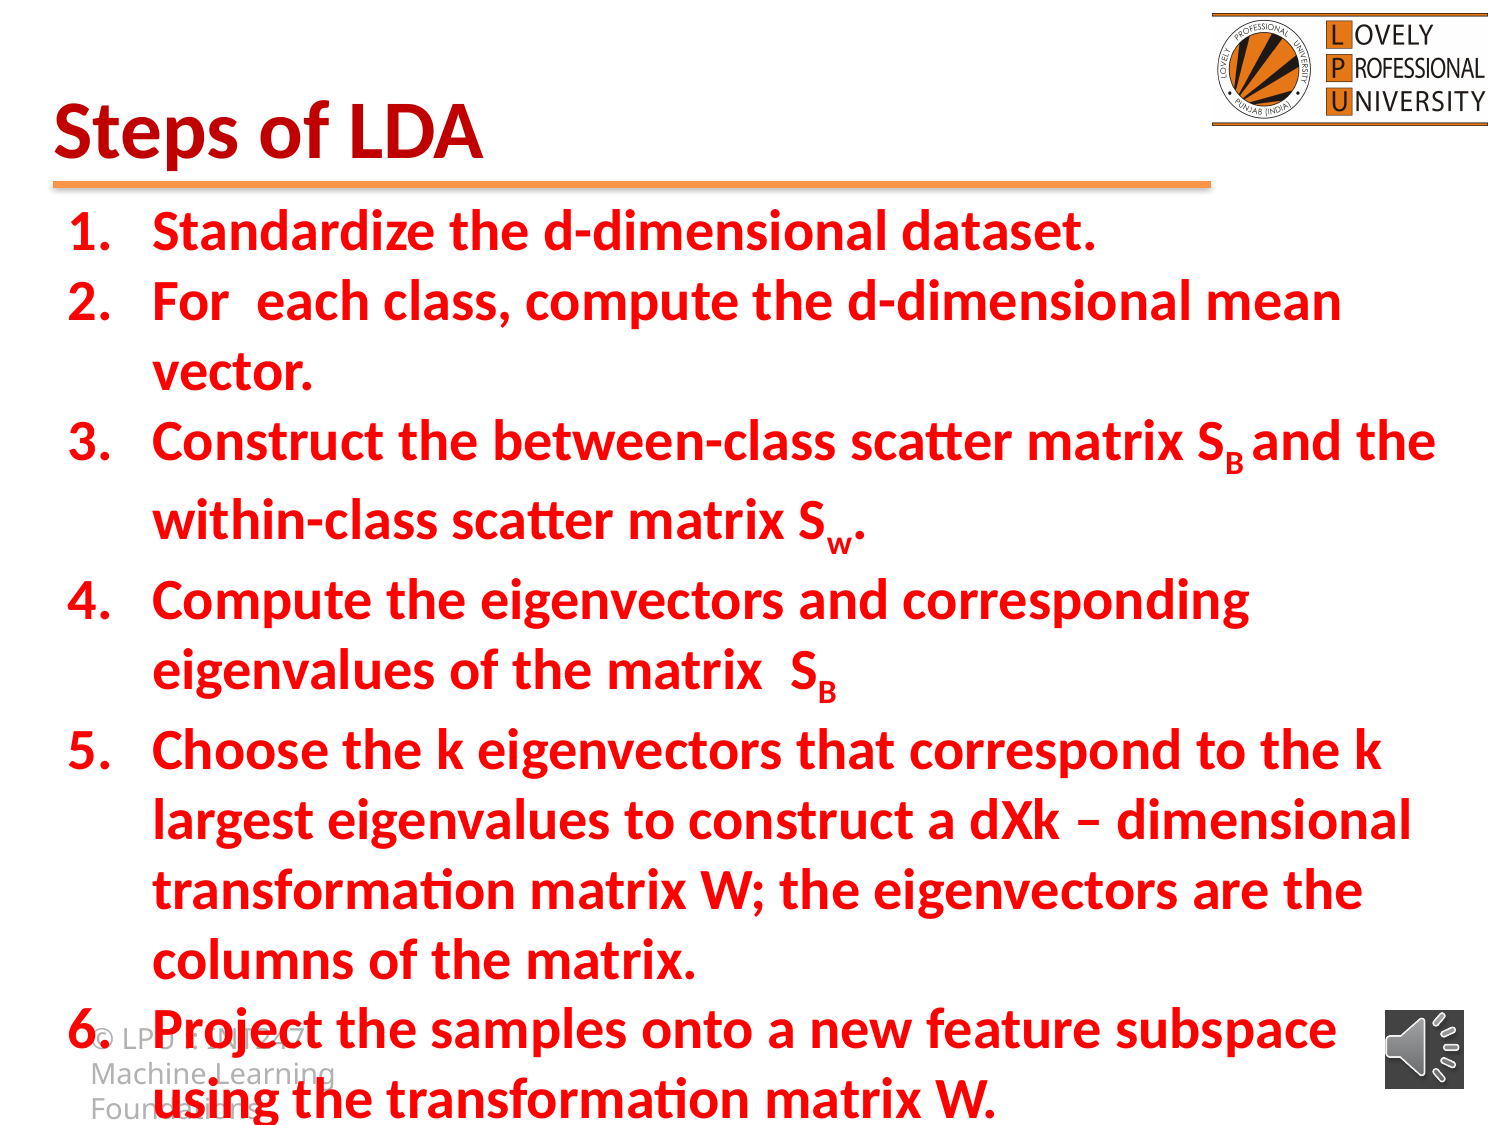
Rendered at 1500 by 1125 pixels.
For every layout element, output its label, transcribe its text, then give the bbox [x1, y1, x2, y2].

title Steps of LDA [38, 30, 1497, 219]
text_box [99, 287, 1450, 1030]
picture [1384, 1009, 1465, 1090]
slide_number © LPU :: INT247 Machine Learning Foundations [75, 1042, 425, 1103]
list [75, 262, 1425, 1005]
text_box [1212, 13, 1488, 126]
